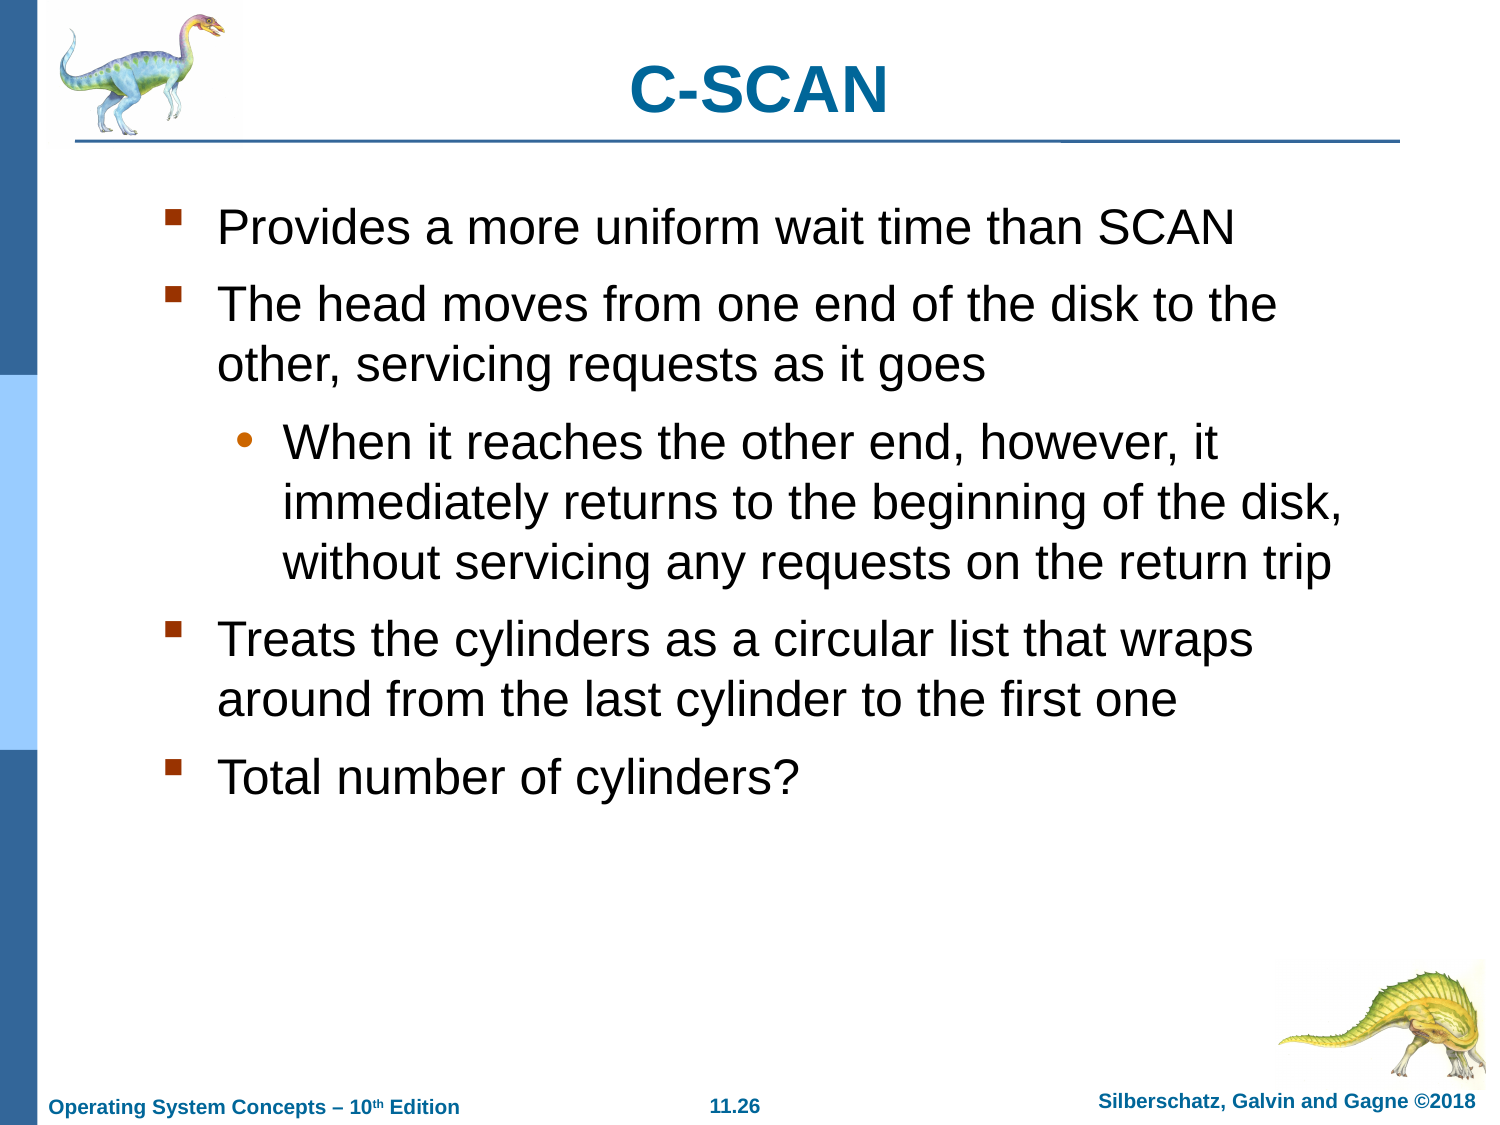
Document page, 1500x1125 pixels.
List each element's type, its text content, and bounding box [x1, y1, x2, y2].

title C-SCAN [114, 39, 1406, 134]
picture [46, 0, 243, 149]
picture [1275, 959, 1486, 1090]
list Provides a more uniform wait time than SCAN The head moves from one end of the disk to the other, servicing requests as it goes When it reaches the other end, however, it immediately returns to the beginning of the disk, without servicing any requests on the return trip Treats the cylinders as a circular list that wraps around from the last cylinder to the first one Total number of cylinders? [145, 186, 1406, 930]
